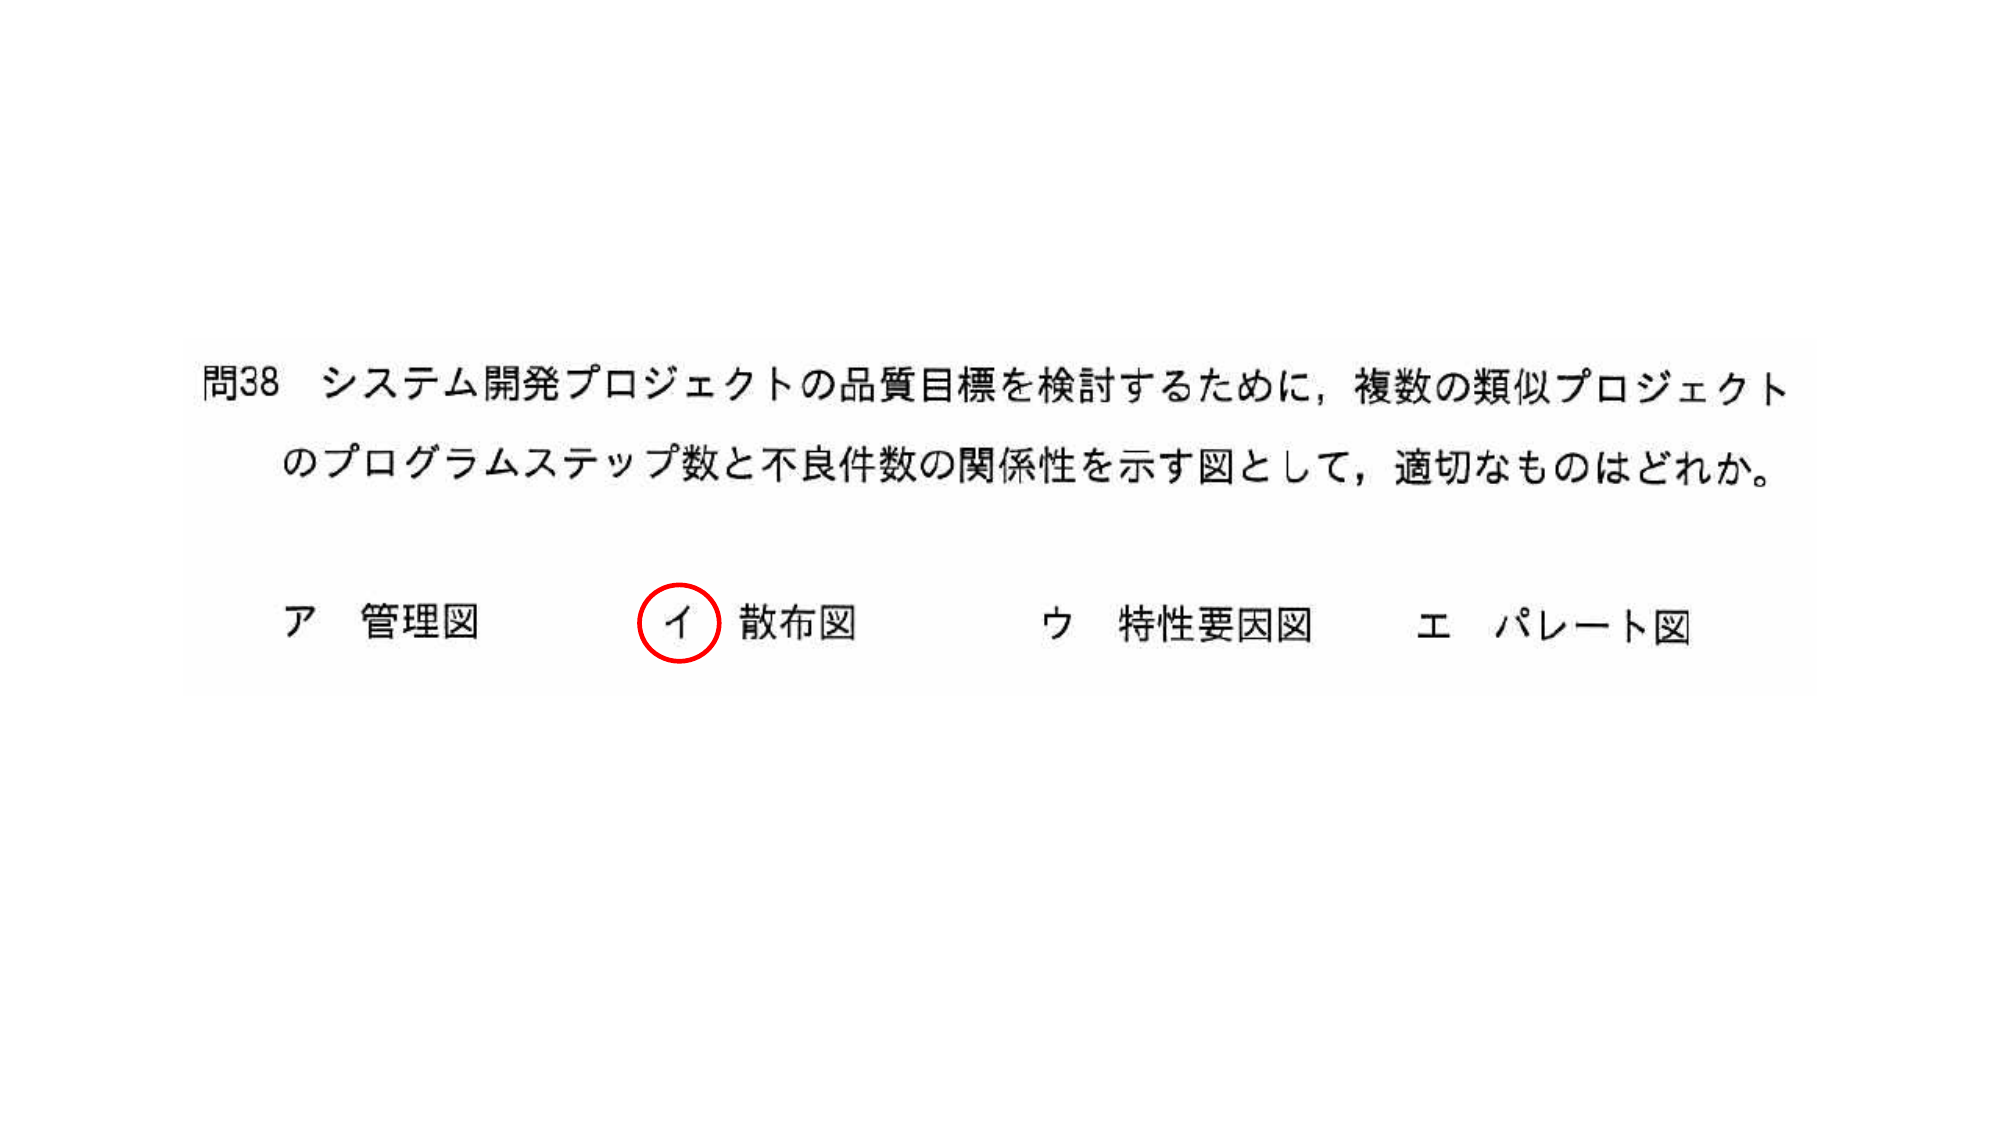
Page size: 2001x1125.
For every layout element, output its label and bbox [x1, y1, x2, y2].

picture [183, 338, 1817, 696]
